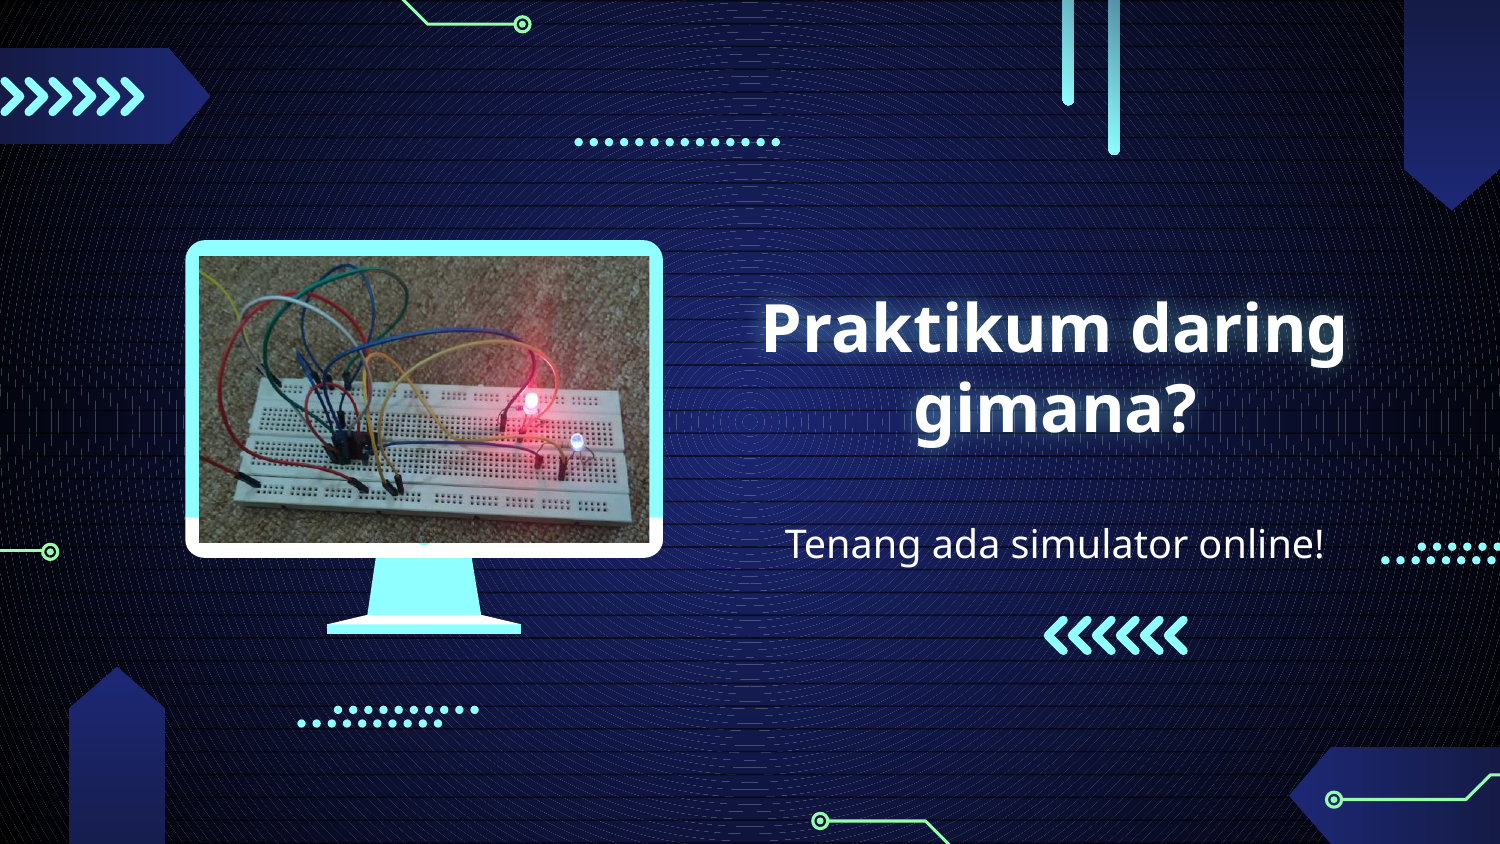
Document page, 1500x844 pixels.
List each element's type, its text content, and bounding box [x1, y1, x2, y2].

picture [198, 255, 650, 543]
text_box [1380, 542, 1500, 565]
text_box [185, 239, 664, 634]
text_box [297, 705, 479, 728]
subtitle Tenang ada simulator online! [727, 482, 1383, 603]
title Praktikum daring gimana? [727, 319, 1383, 414]
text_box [1042, 615, 1189, 656]
